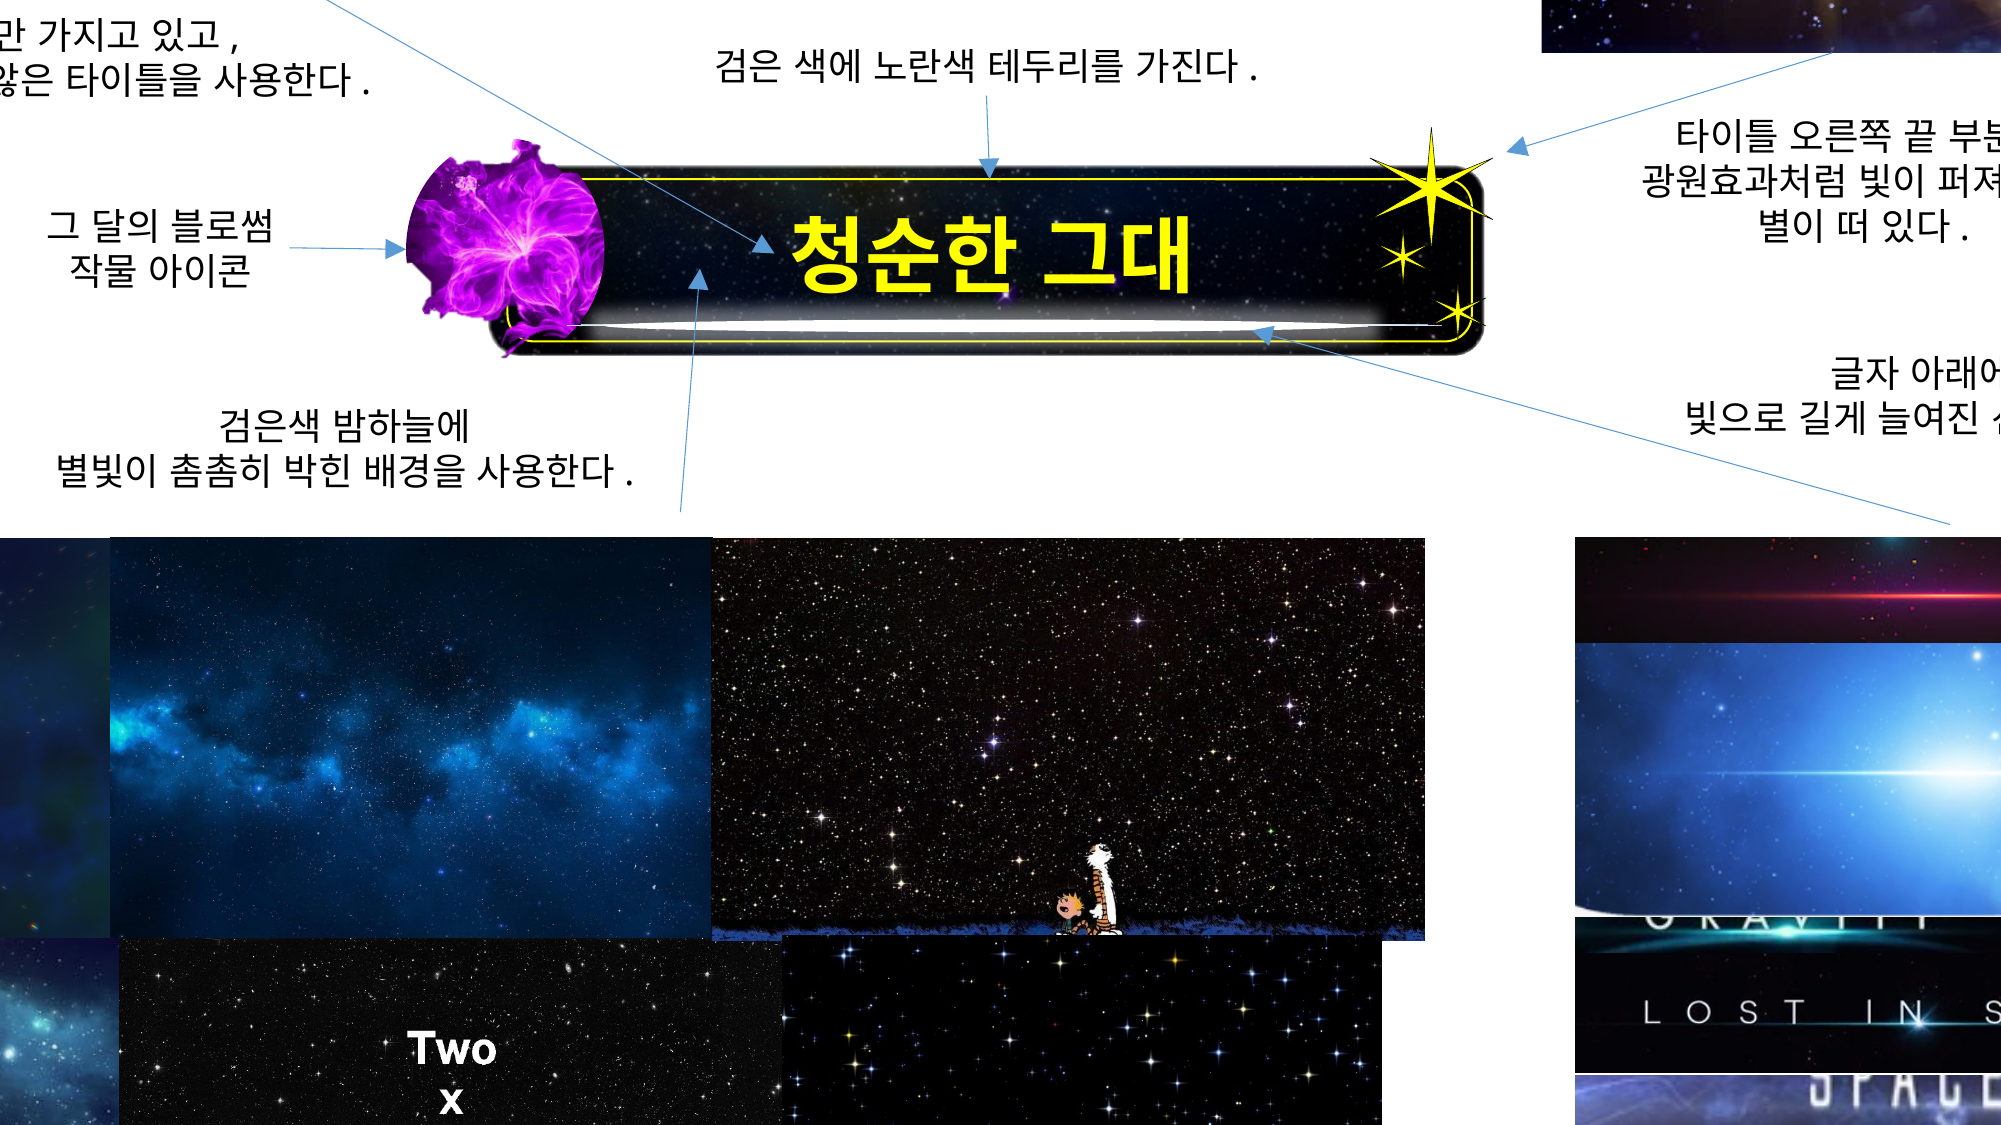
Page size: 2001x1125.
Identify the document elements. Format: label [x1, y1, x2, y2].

text_box [0, 0, 2000, 1125]
